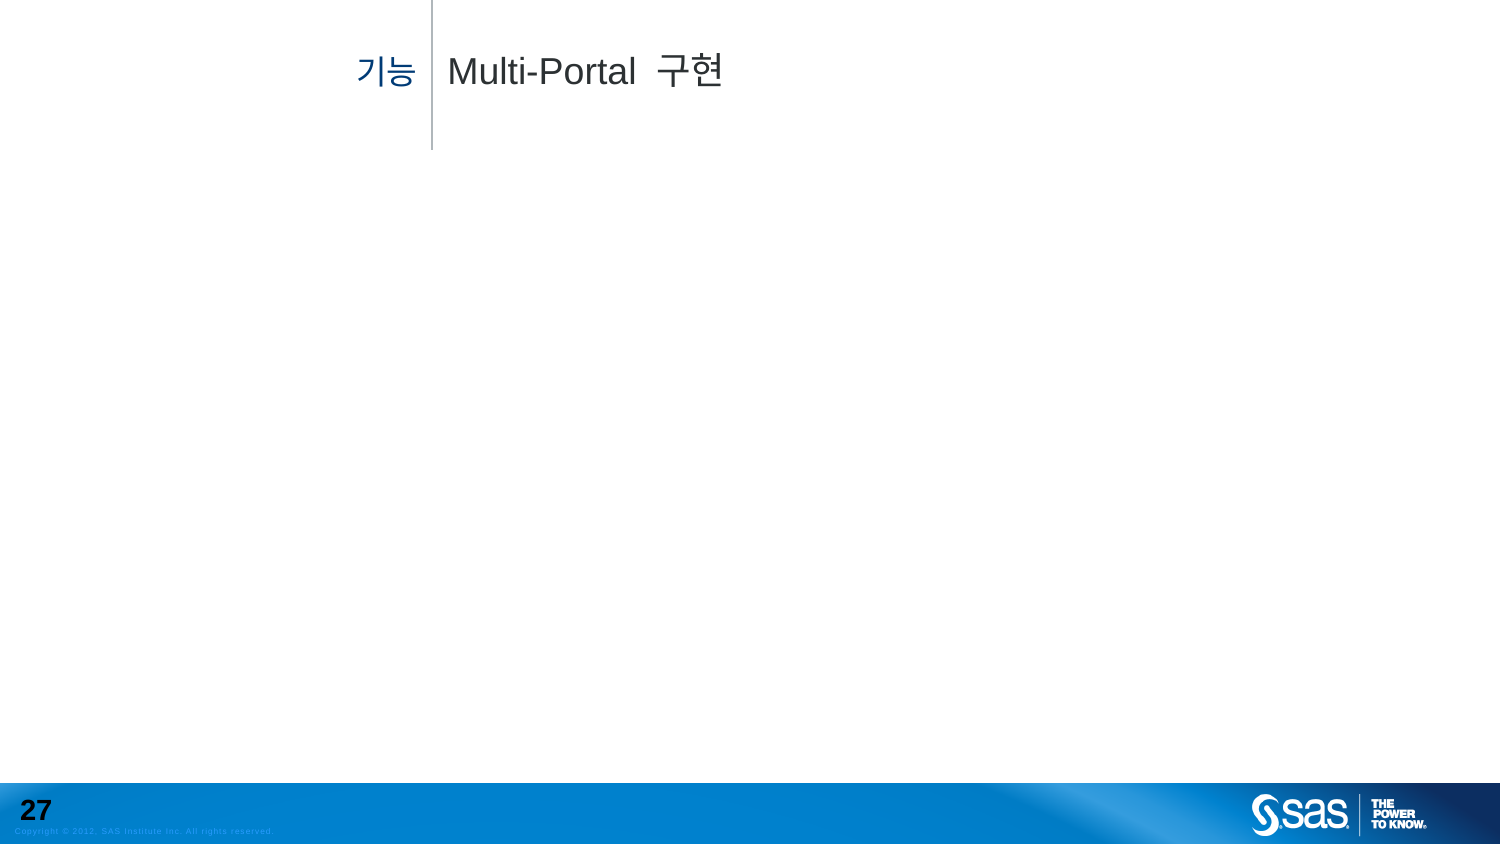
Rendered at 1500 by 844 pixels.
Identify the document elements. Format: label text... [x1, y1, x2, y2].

picture [0, 783, 1500, 844]
list Multi-Portal 구현 [432, 39, 1488, 100]
title 기능 [19, 43, 432, 99]
